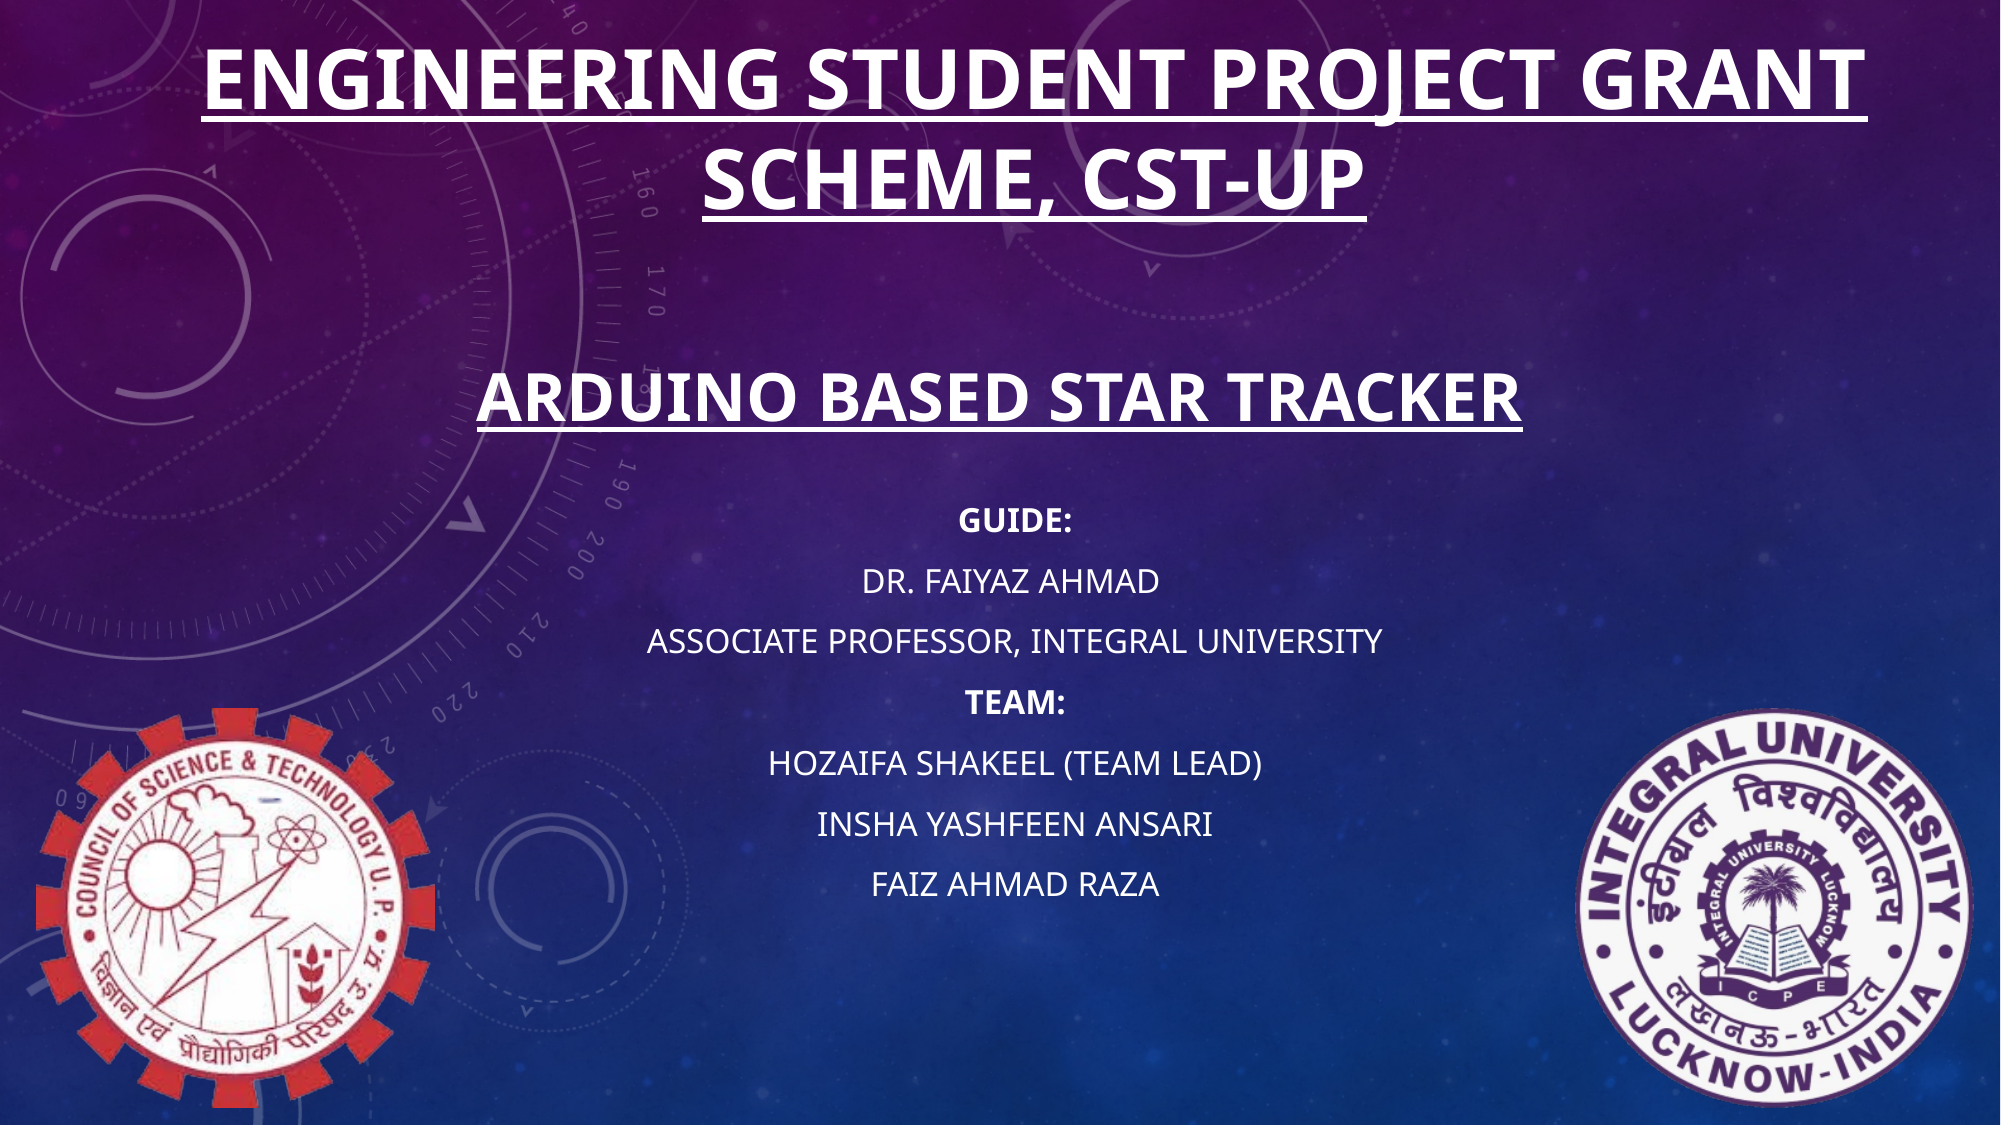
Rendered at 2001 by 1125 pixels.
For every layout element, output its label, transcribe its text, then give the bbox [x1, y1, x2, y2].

text_box Engineering Student Project Grant Scheme, CST-up [136, 18, 1932, 234]
title Arduino based star tracker [302, 323, 1698, 443]
subtitle Guide: Dr. Faiyaz ahmad Associate professor, Integral University Team: Hozaifa shakeel (Team lead) Insha yashfeen ansari Faiz ahmad raza [425, 491, 1606, 928]
picture [0, 0, 2001, 1125]
